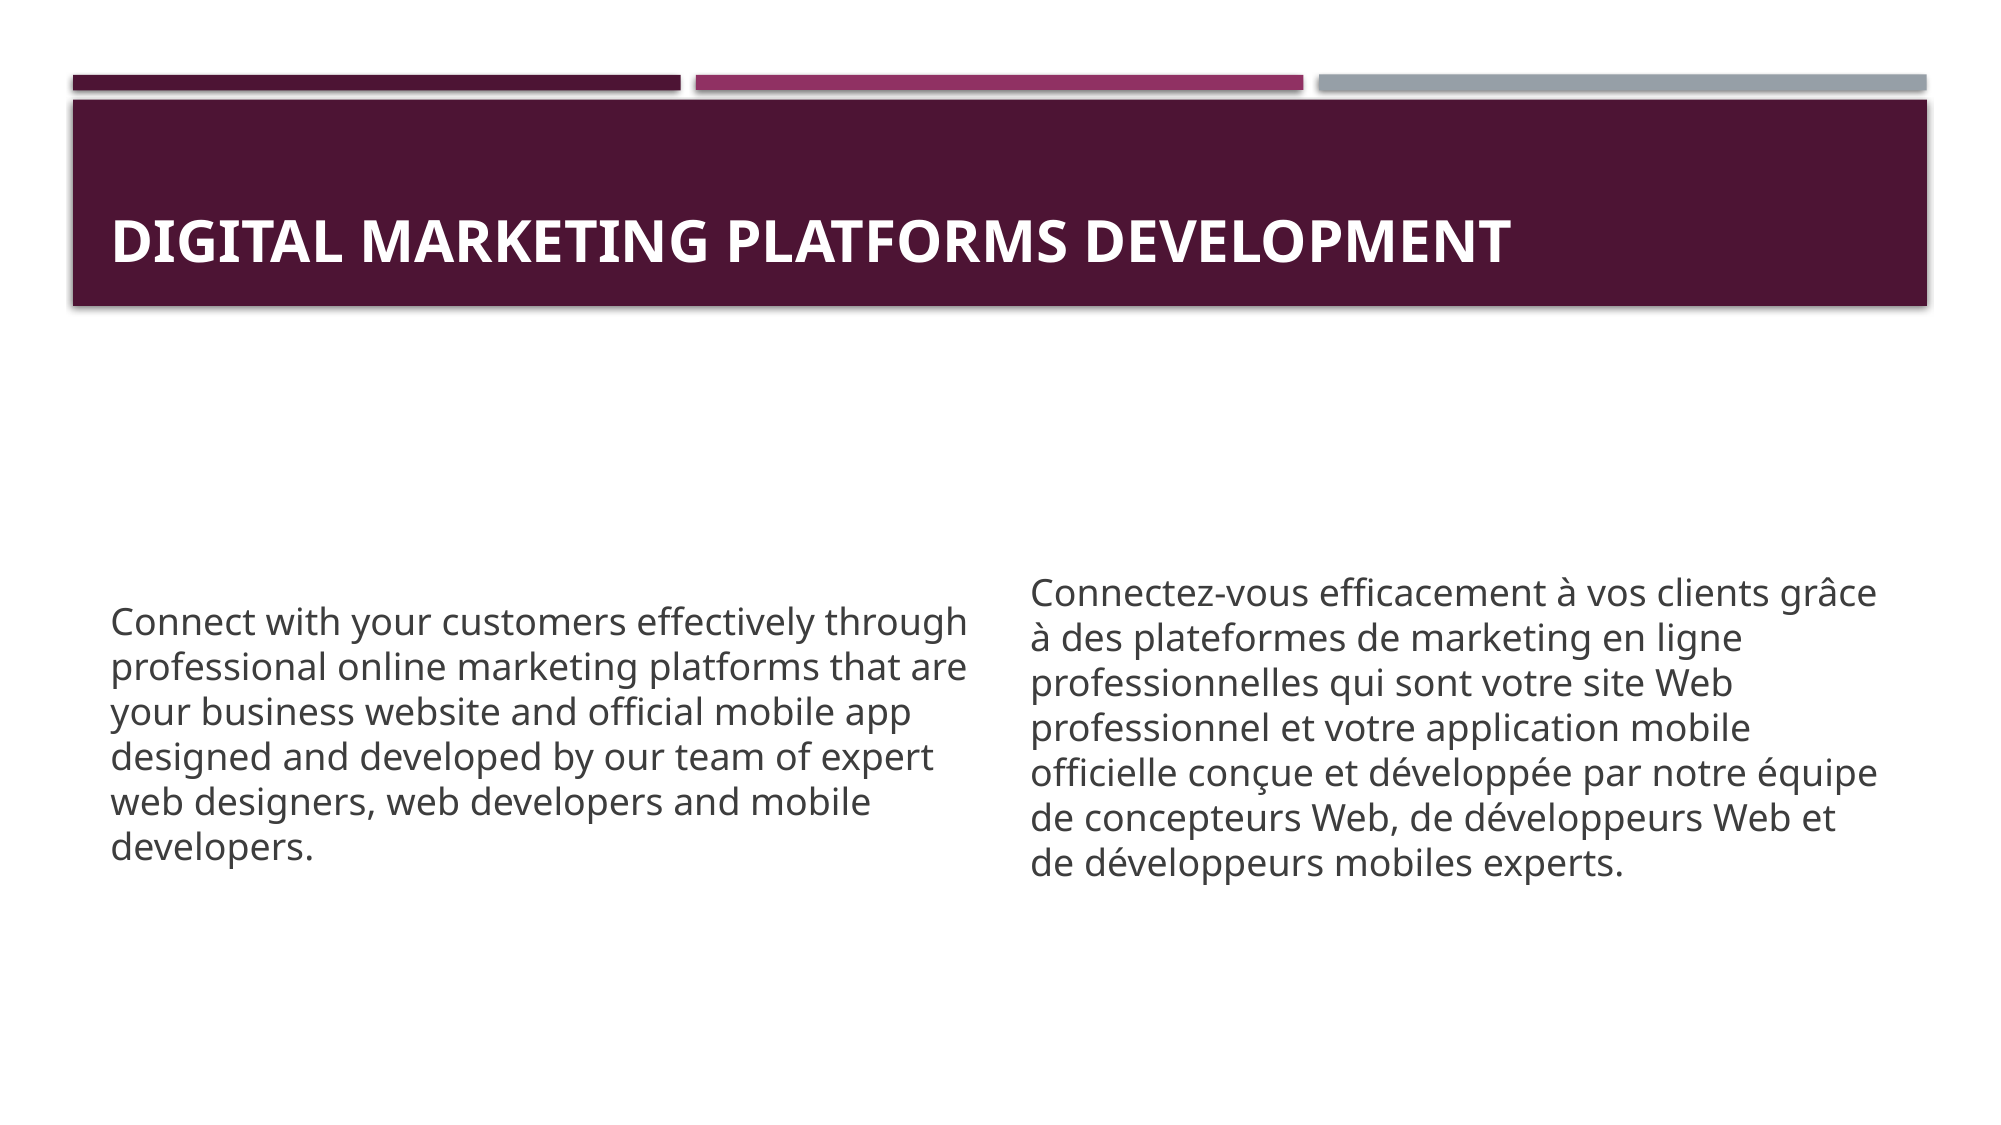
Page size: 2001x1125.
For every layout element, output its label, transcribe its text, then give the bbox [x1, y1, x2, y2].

list Connectez-vous efficacement à vos clients grâce à des plateformes de marketing en ligne professionnelles qui sont votre site Web professionnel et votre application mobile officielle conçue et développée par notre équipe de concepteurs Web, de développeurs Web et de développeurs mobiles experts. [1015, 382, 1905, 1070]
title Digital Marketing Platforms Development [95, 119, 1905, 282]
list Connect with your customers effectively through professional online marketing platforms that are your business website and official mobile app designed and developed by our team of expert web designers, web developers and mobile developers. [95, 365, 985, 1100]
